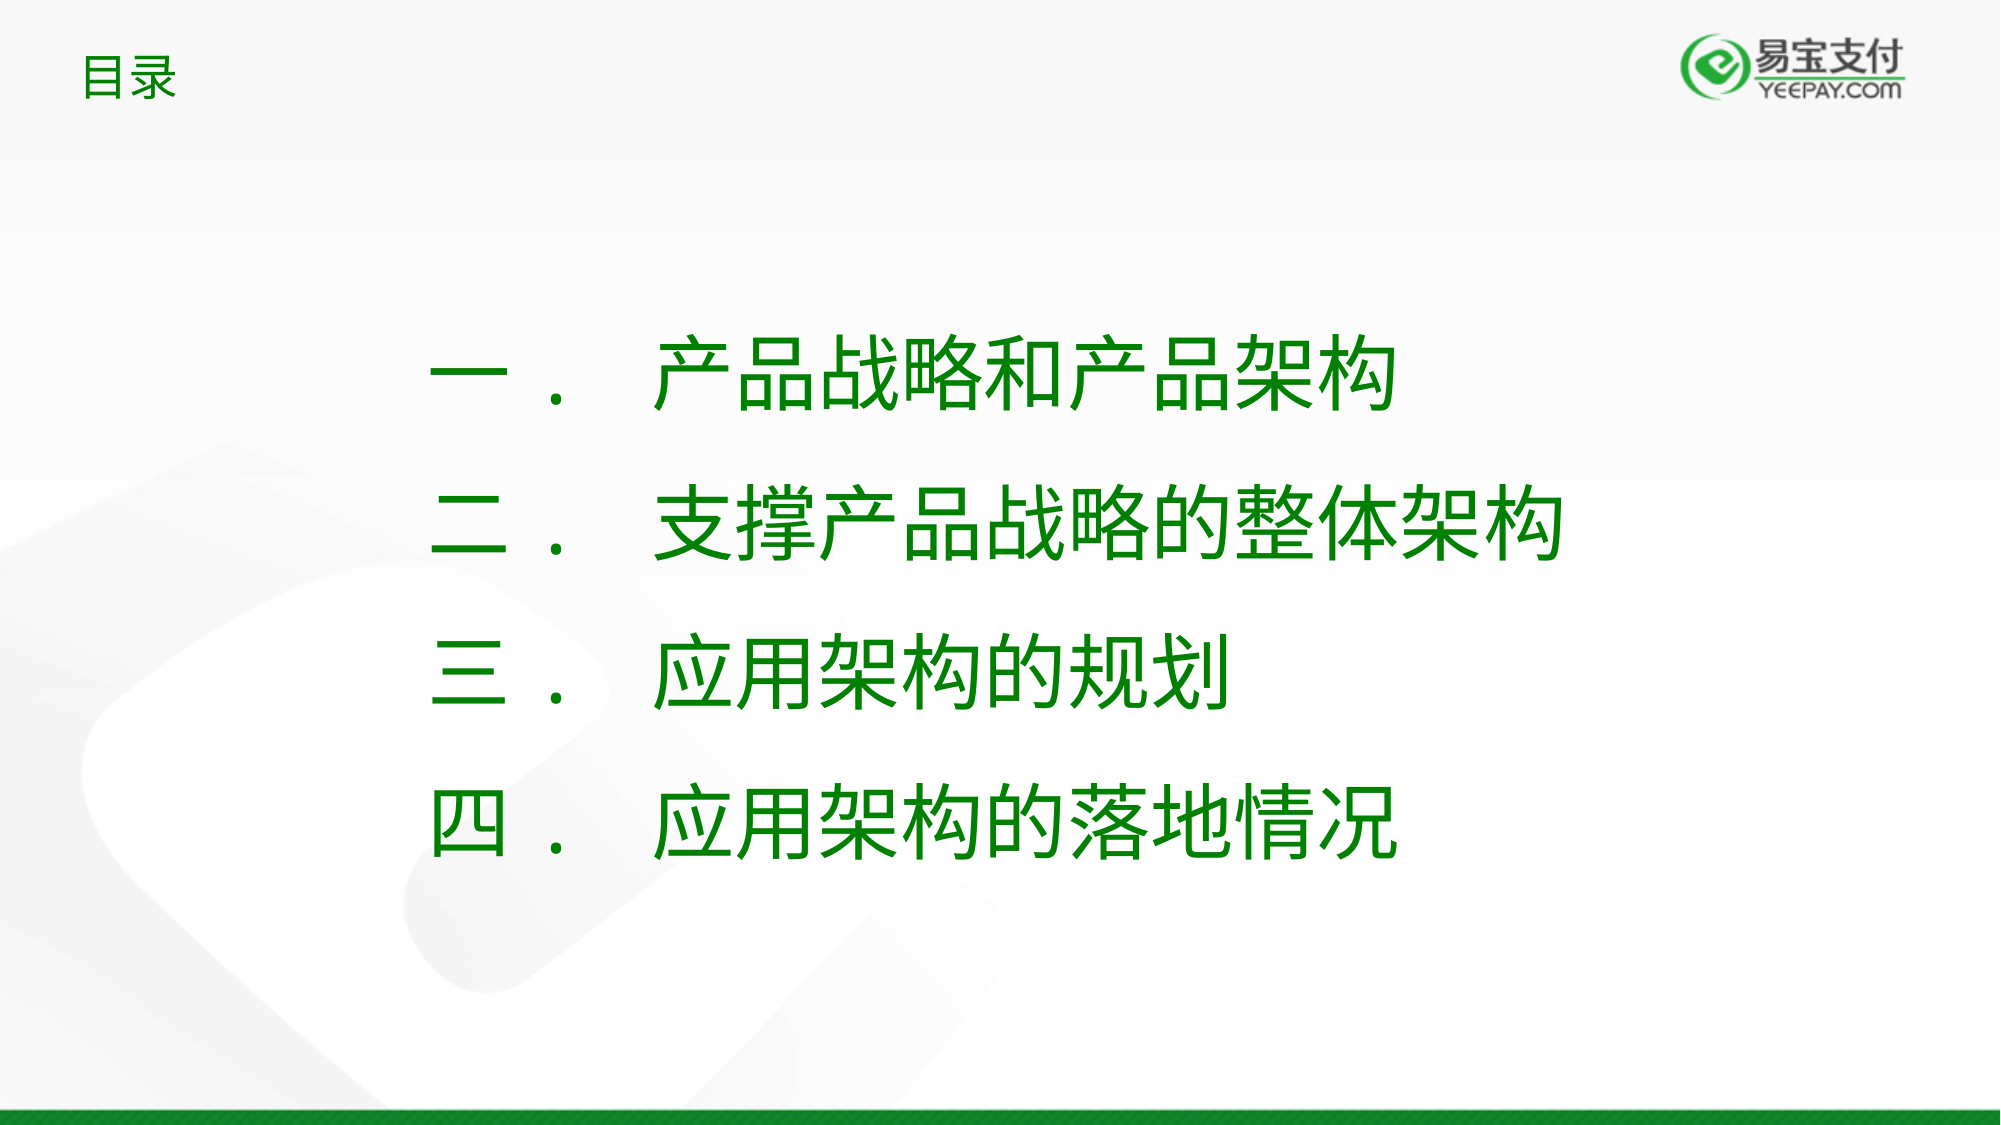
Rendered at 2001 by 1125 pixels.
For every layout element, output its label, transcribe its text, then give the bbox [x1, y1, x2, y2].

text_box 目录 [63, 37, 194, 113]
picture [0, 0, 2001, 1125]
text_box 一. 产品战略和产品架构 二. 支撑产品战略的整体架构 三. 应用架构的规划 四. 应用架构的落地情况 [413, 263, 1582, 968]
